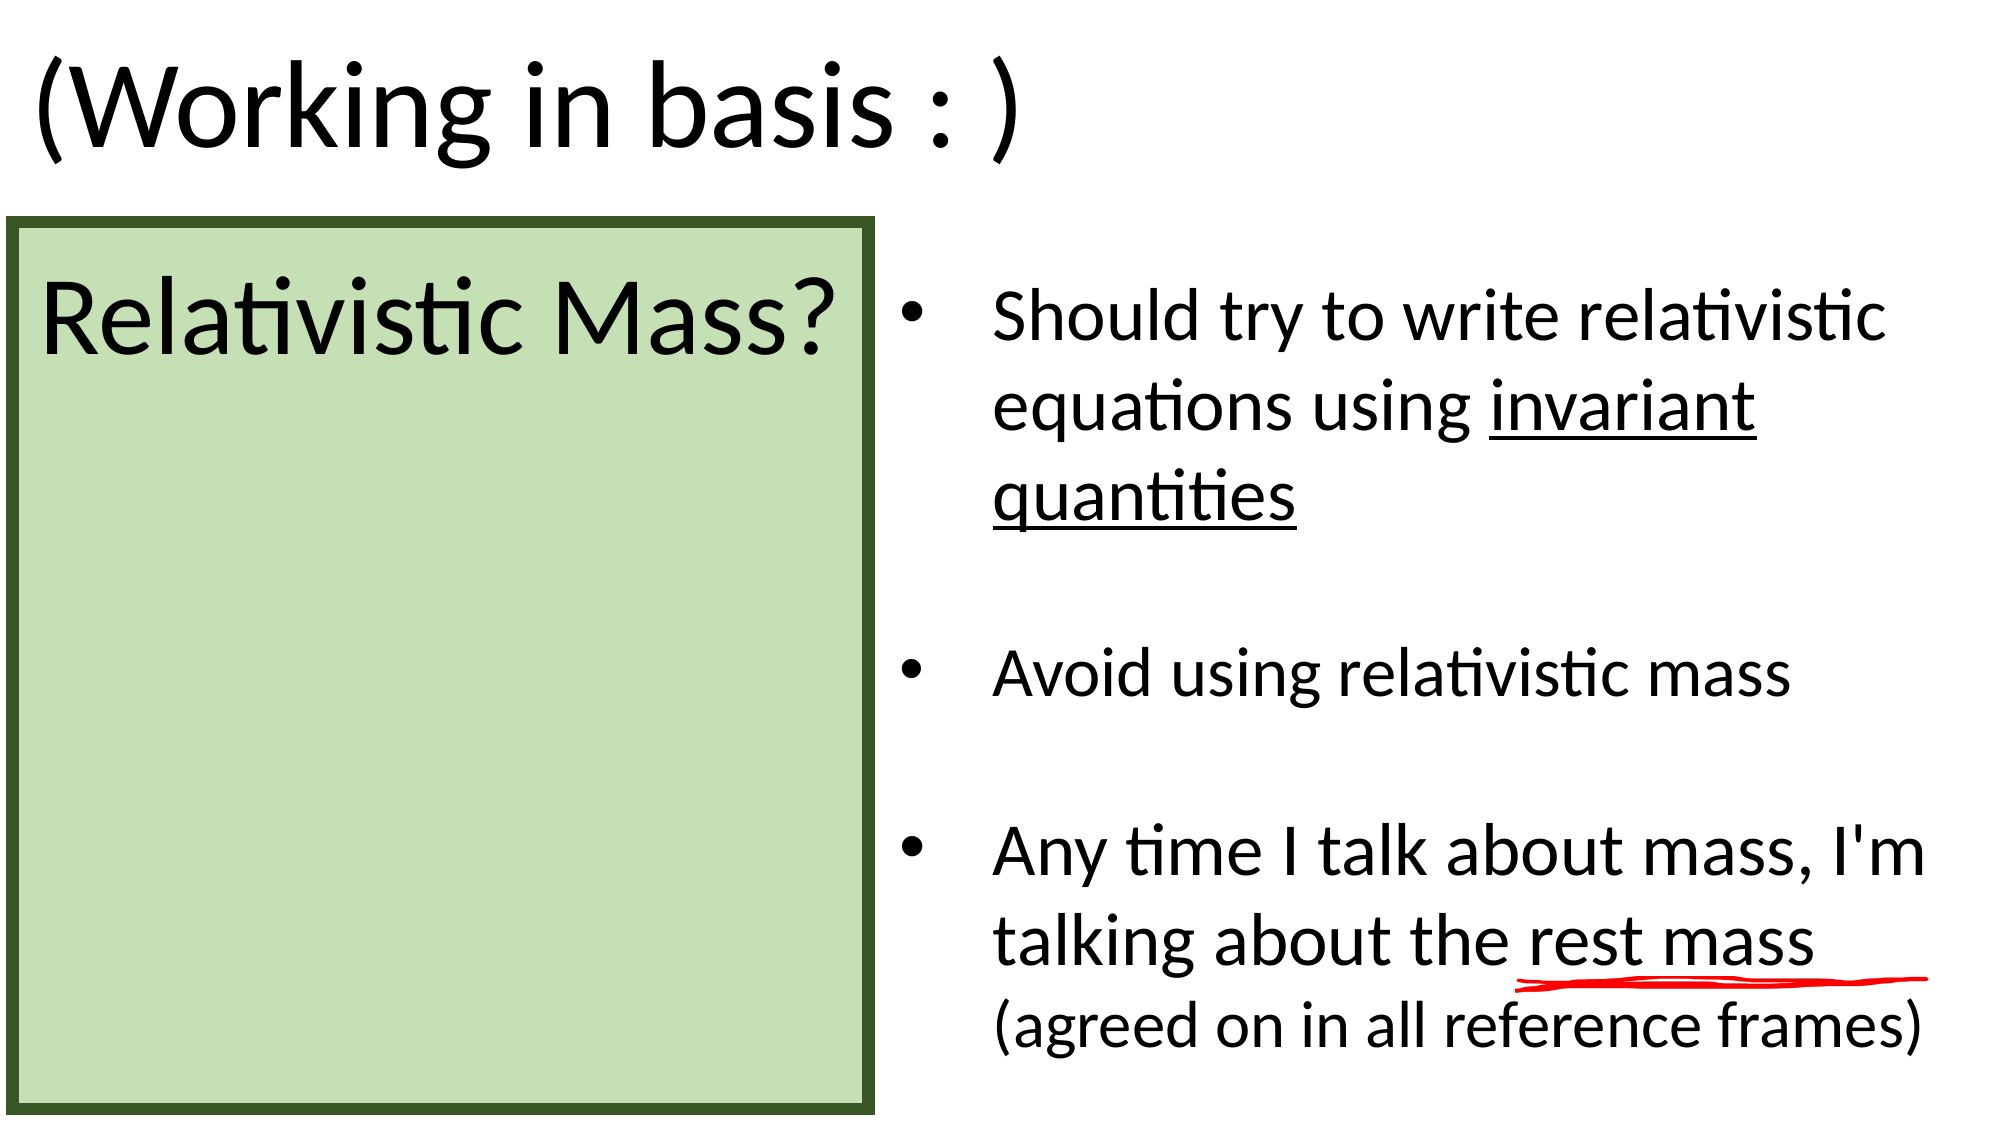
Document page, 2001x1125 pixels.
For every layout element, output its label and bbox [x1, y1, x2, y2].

text_box [11, 221, 870, 1110]
picture [1515, 976, 1937, 999]
